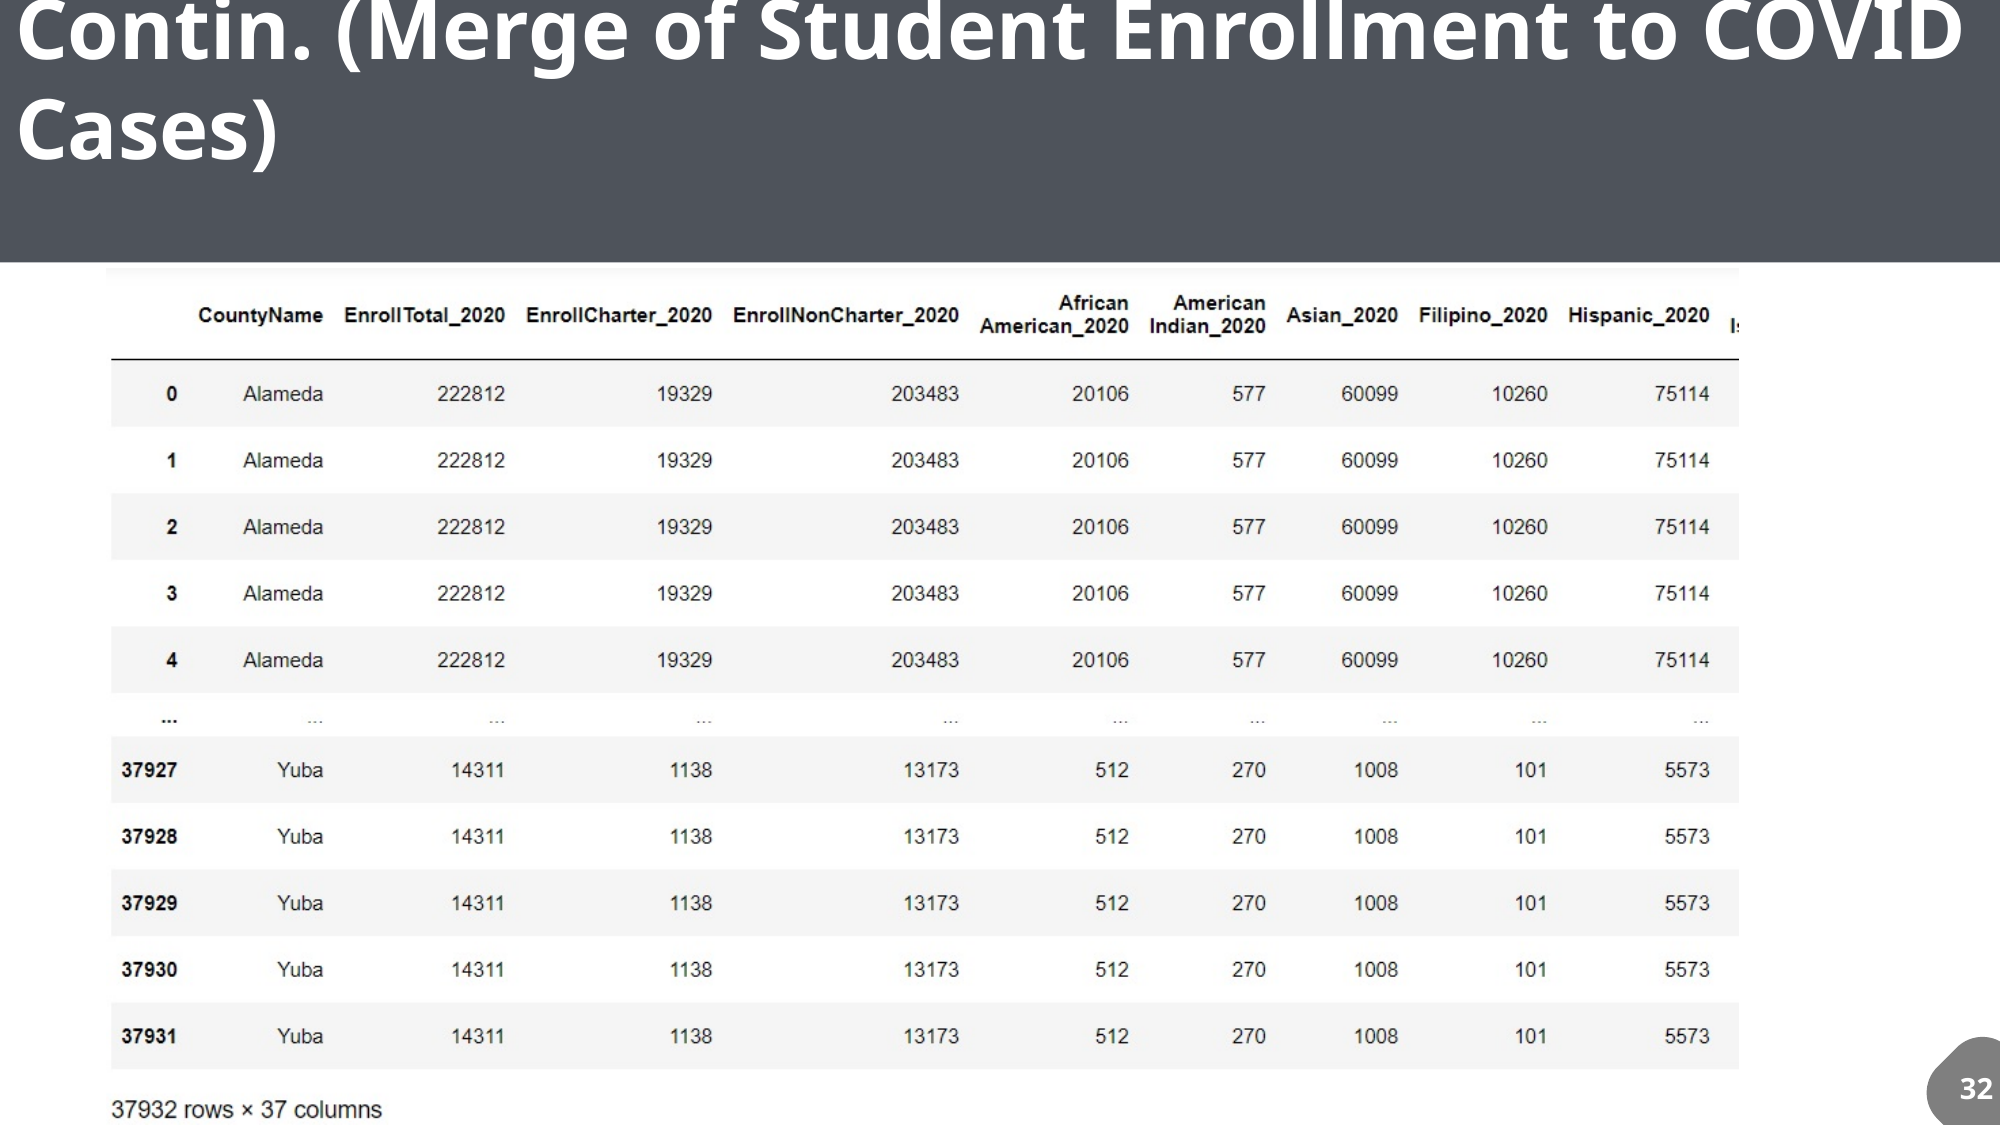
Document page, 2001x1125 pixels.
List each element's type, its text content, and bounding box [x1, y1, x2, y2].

text_box 32 [1945, 1063, 2000, 1114]
text_box [1926, 1036, 2000, 1125]
picture [105, 268, 1739, 1125]
text_box Contin. (Merge of Student Enrollment to COVID Cases) [0, 0, 2000, 263]
